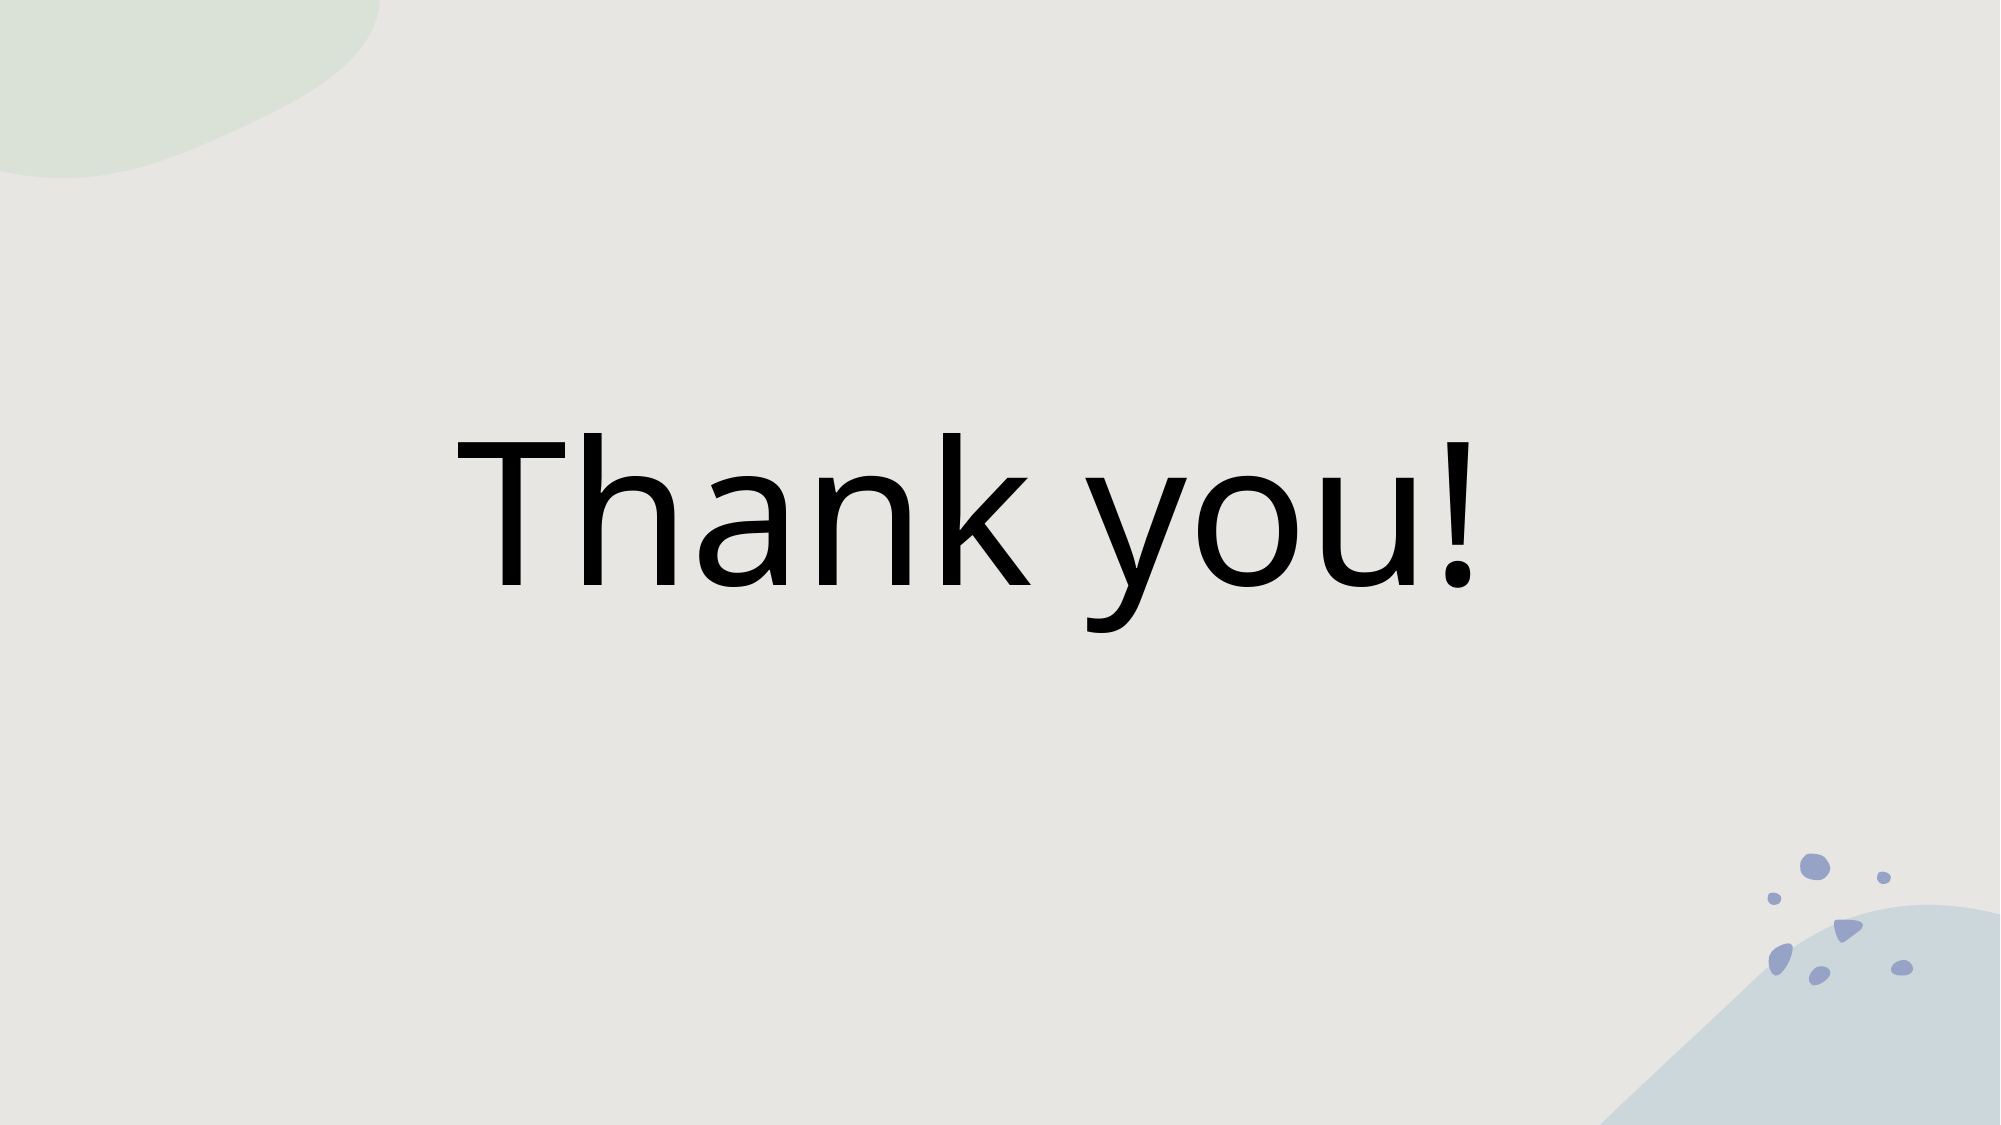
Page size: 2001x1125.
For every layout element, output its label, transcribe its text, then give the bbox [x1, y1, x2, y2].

text_box Thank you! [441, 378, 1764, 633]
